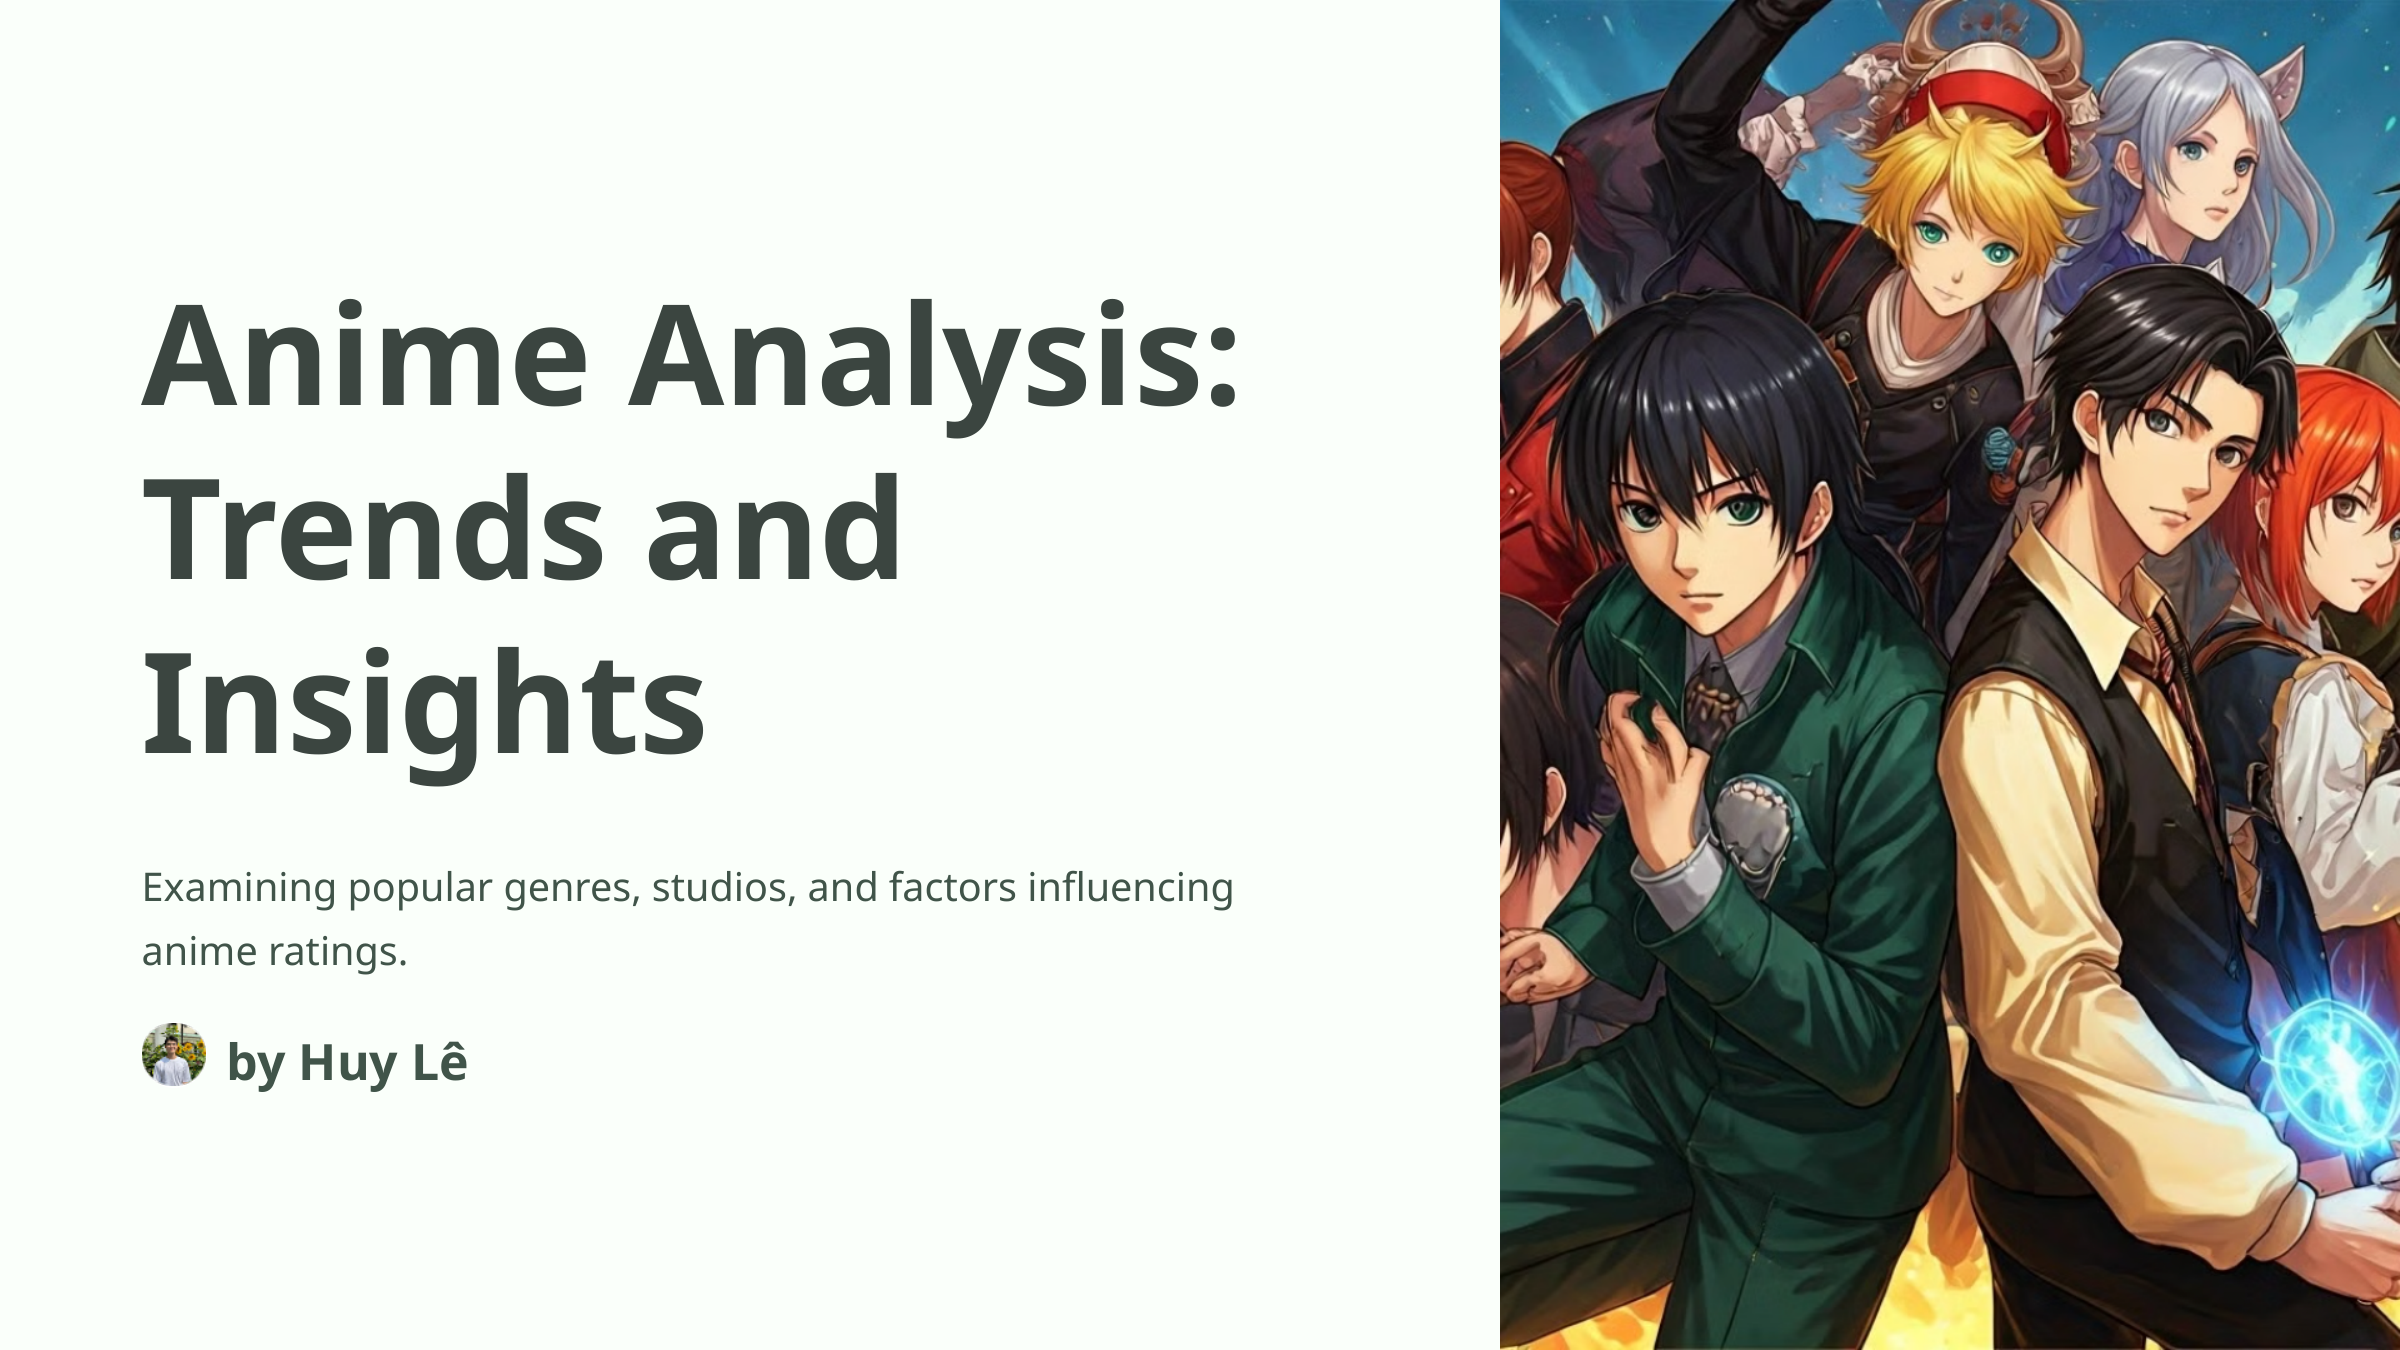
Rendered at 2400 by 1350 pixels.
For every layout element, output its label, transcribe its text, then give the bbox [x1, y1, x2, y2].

text_box Examining popular genres, studios, and factors influencing anime ratings. [141, 844, 1359, 974]
picture [1499, 0, 2400, 1350]
picture [142, 1023, 206, 1087]
text_box by Huy Lê [226, 1019, 484, 1091]
text_box Anime Analysis: Trends and Insights [141, 259, 1359, 784]
